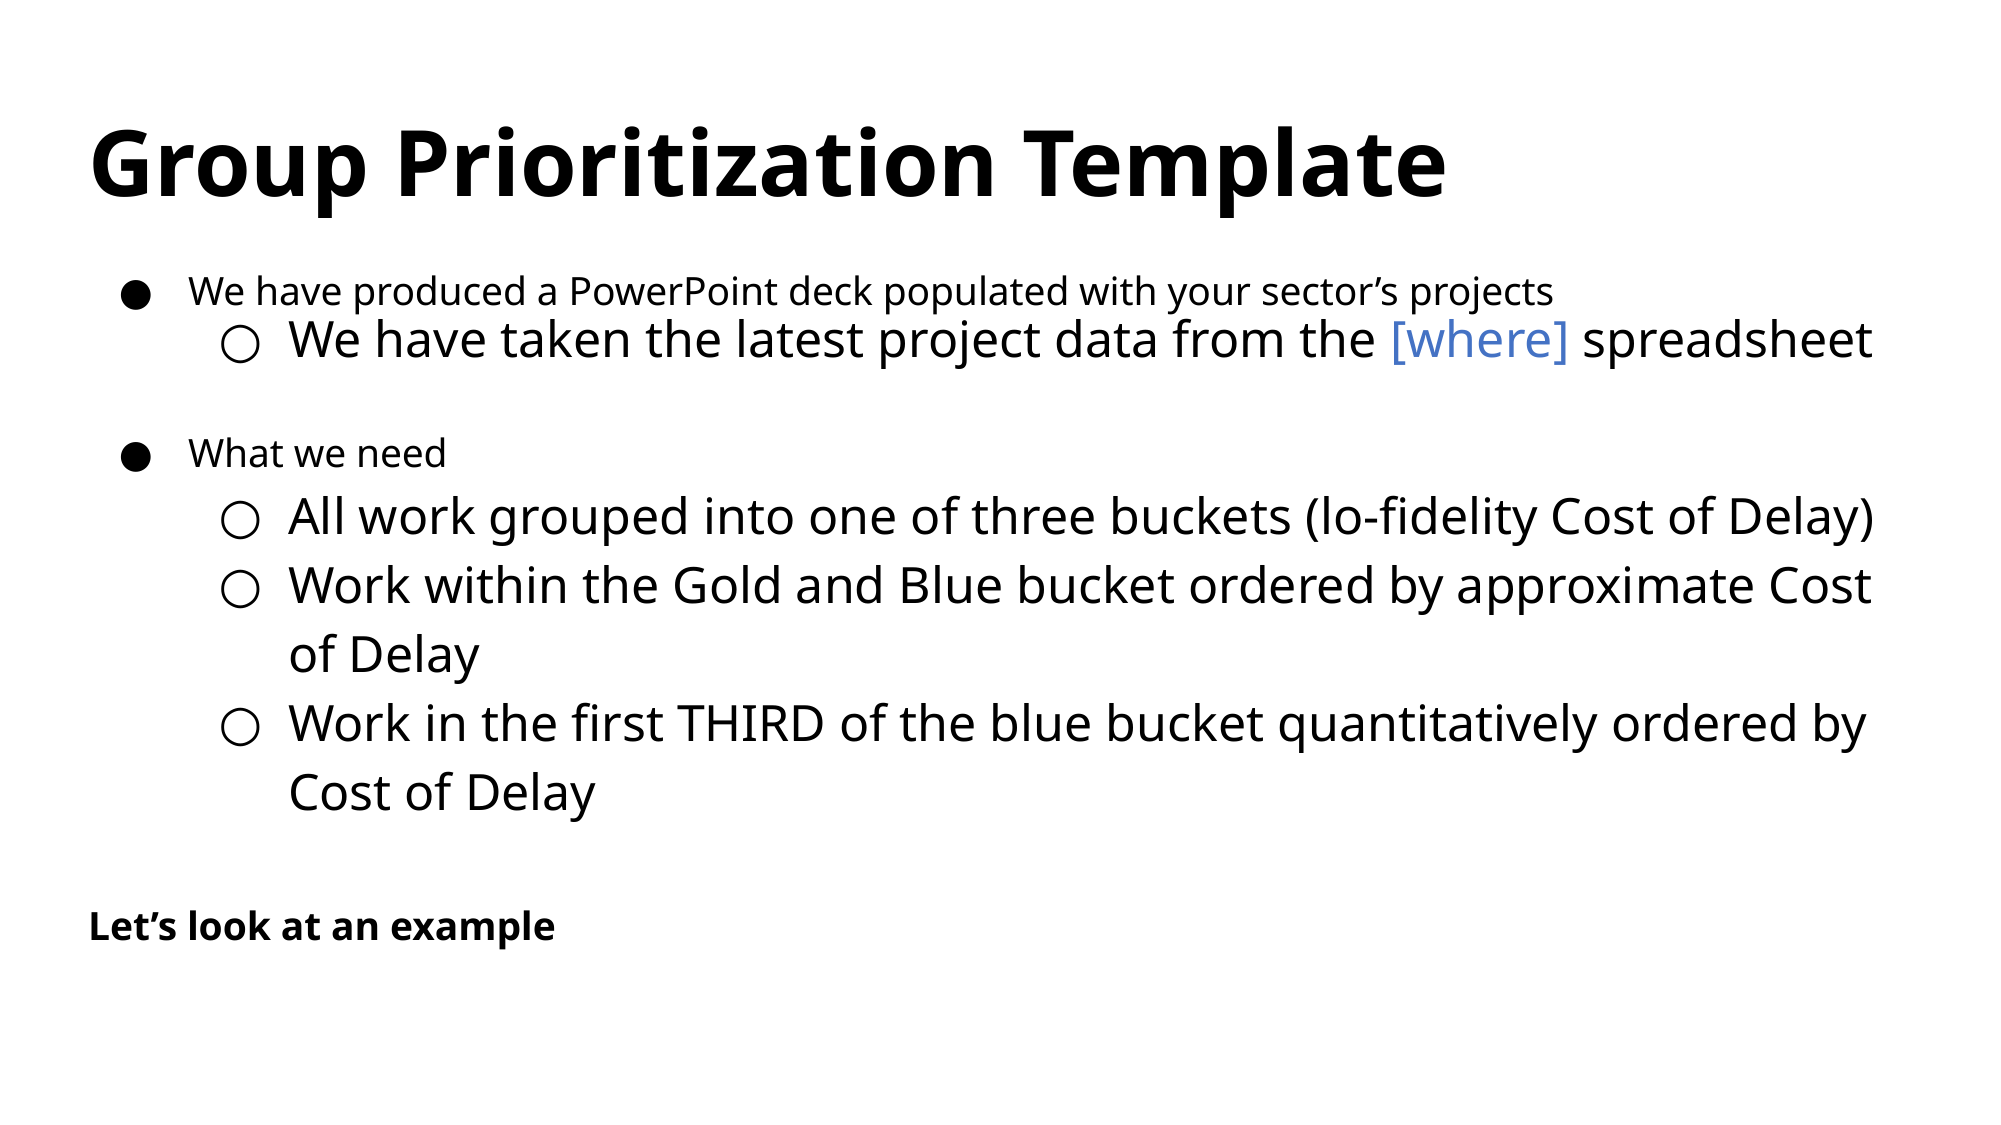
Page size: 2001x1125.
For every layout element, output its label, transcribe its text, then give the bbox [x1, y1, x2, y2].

list We have produced a PowerPoint deck populated with your sector’s projects We have taken the latest project data from the [where] spreadsheet What we need All work grouped into one of three buckets (lo-fidelity Cost of Delay) Work within the Gold and Blue bucket ordered by approximate Cost of Delay Work in the first THIRD of the blue bucket quantitatively ordered by Cost of Delay Let’s look at an example [68, 252, 1932, 1000]
title Group Prioritization Template [68, 97, 1932, 223]
